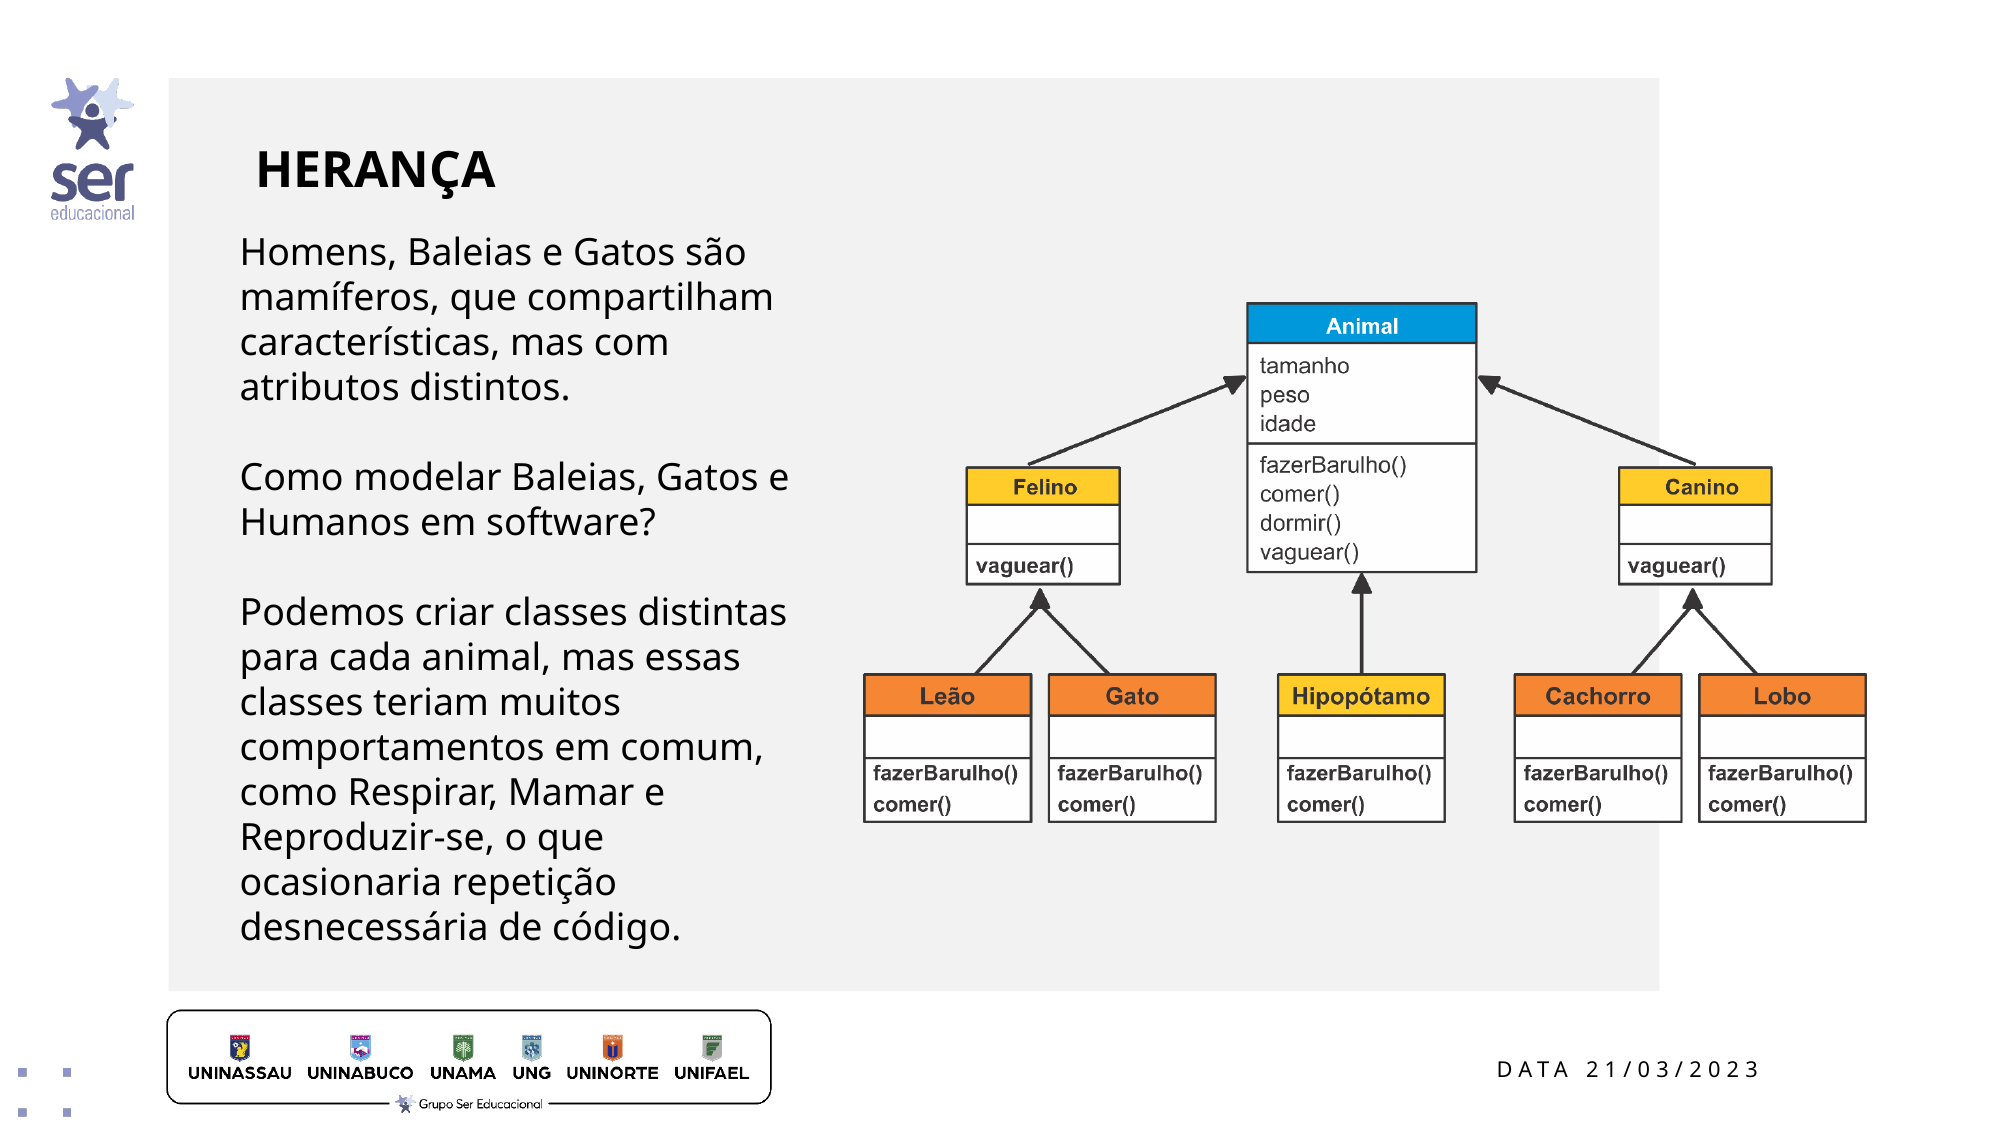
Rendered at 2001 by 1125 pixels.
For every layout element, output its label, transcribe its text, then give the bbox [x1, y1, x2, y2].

text_box HERANÇA [240, 130, 1058, 206]
picture [0, 1068, 71, 1125]
text_box Homens, Baleias e Gatos são mamíferos, que compartilham características, mas com atributos distintos. Como modelar Baleias, Gatos e Humanos em software? Podemos criar classes distintas para cada animal, mas essas classes teriam muitos comportamentos em comum, como Respirar, Mamar e Reproduzir-se, o que ocasionaria repetição desnecessária de código. [224, 220, 831, 955]
picture [863, 302, 1867, 823]
picture [36, 77, 156, 223]
text_box [168, 77, 1660, 992]
text_box DATA 21/03/2023 [1481, 1047, 1955, 1089]
picture [151, 994, 786, 1122]
